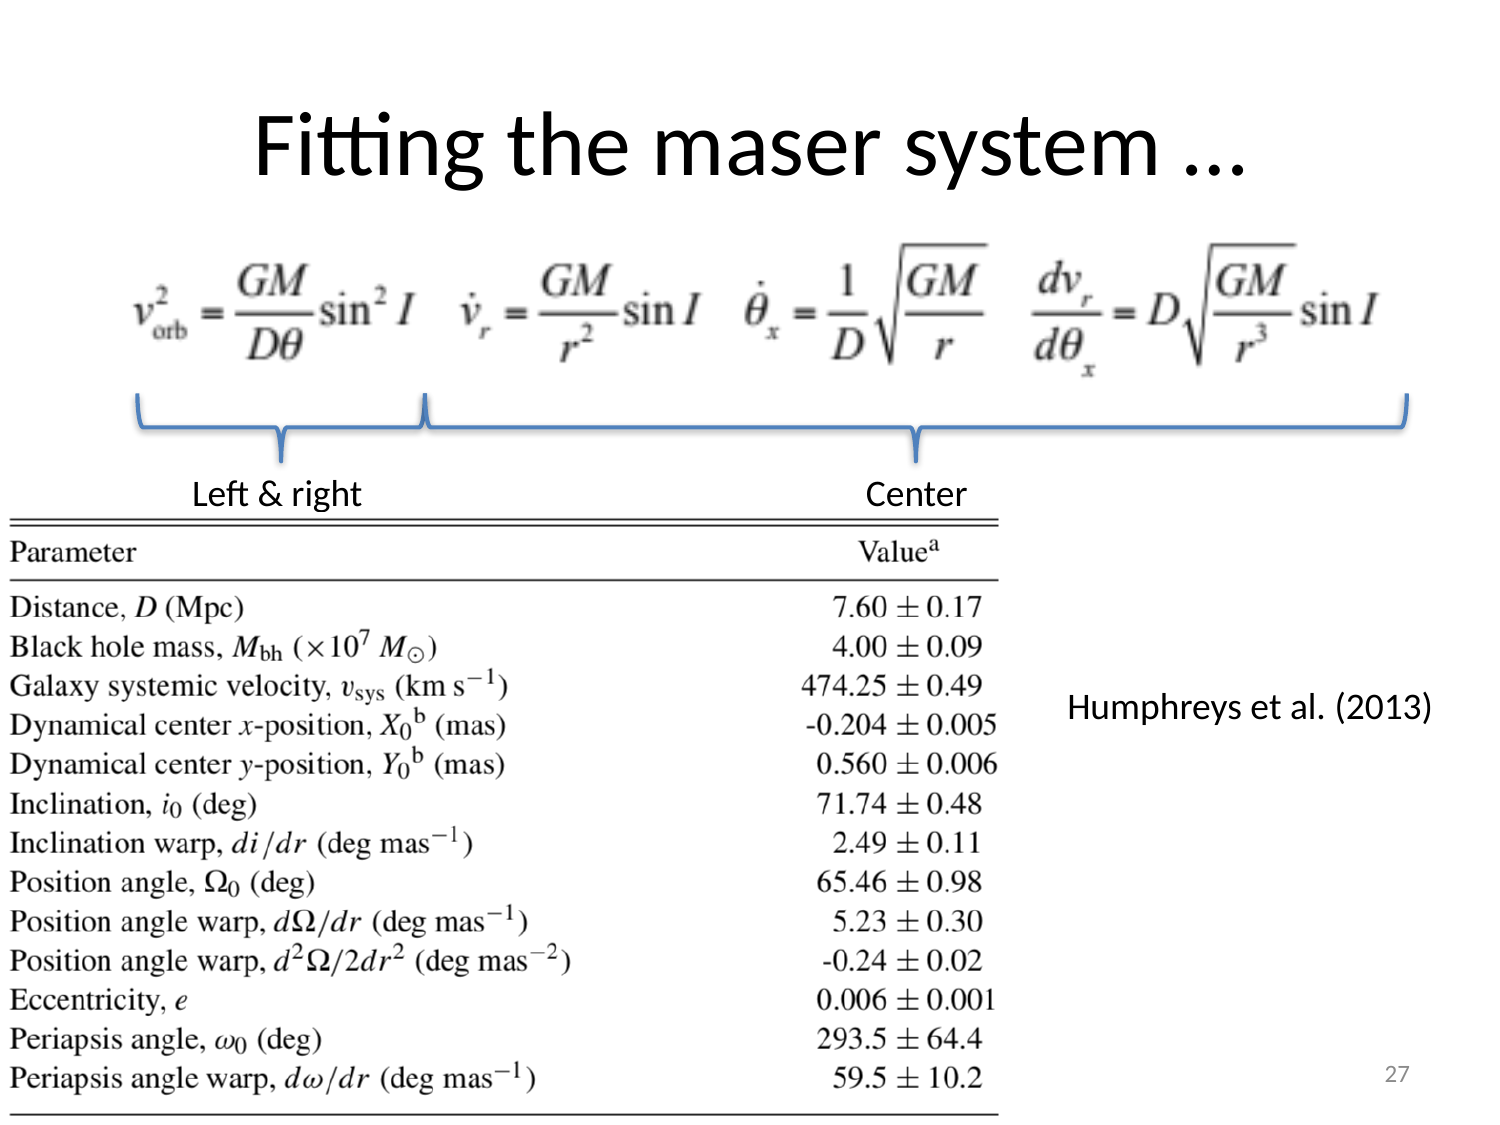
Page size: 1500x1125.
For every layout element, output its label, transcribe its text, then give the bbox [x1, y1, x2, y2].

text_box Humphreys et al. (2013) [1052, 674, 1449, 735]
text_box [423, 399, 1409, 461]
picture [0, 512, 1010, 1122]
text_box [135, 402, 422, 464]
title Fitting the maser system … [75, 45, 1425, 233]
text_box Left & right [177, 461, 378, 510]
text_box Center [851, 461, 983, 510]
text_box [104, 224, 1408, 393]
slide_number 27 [1074, 1042, 1425, 1103]
